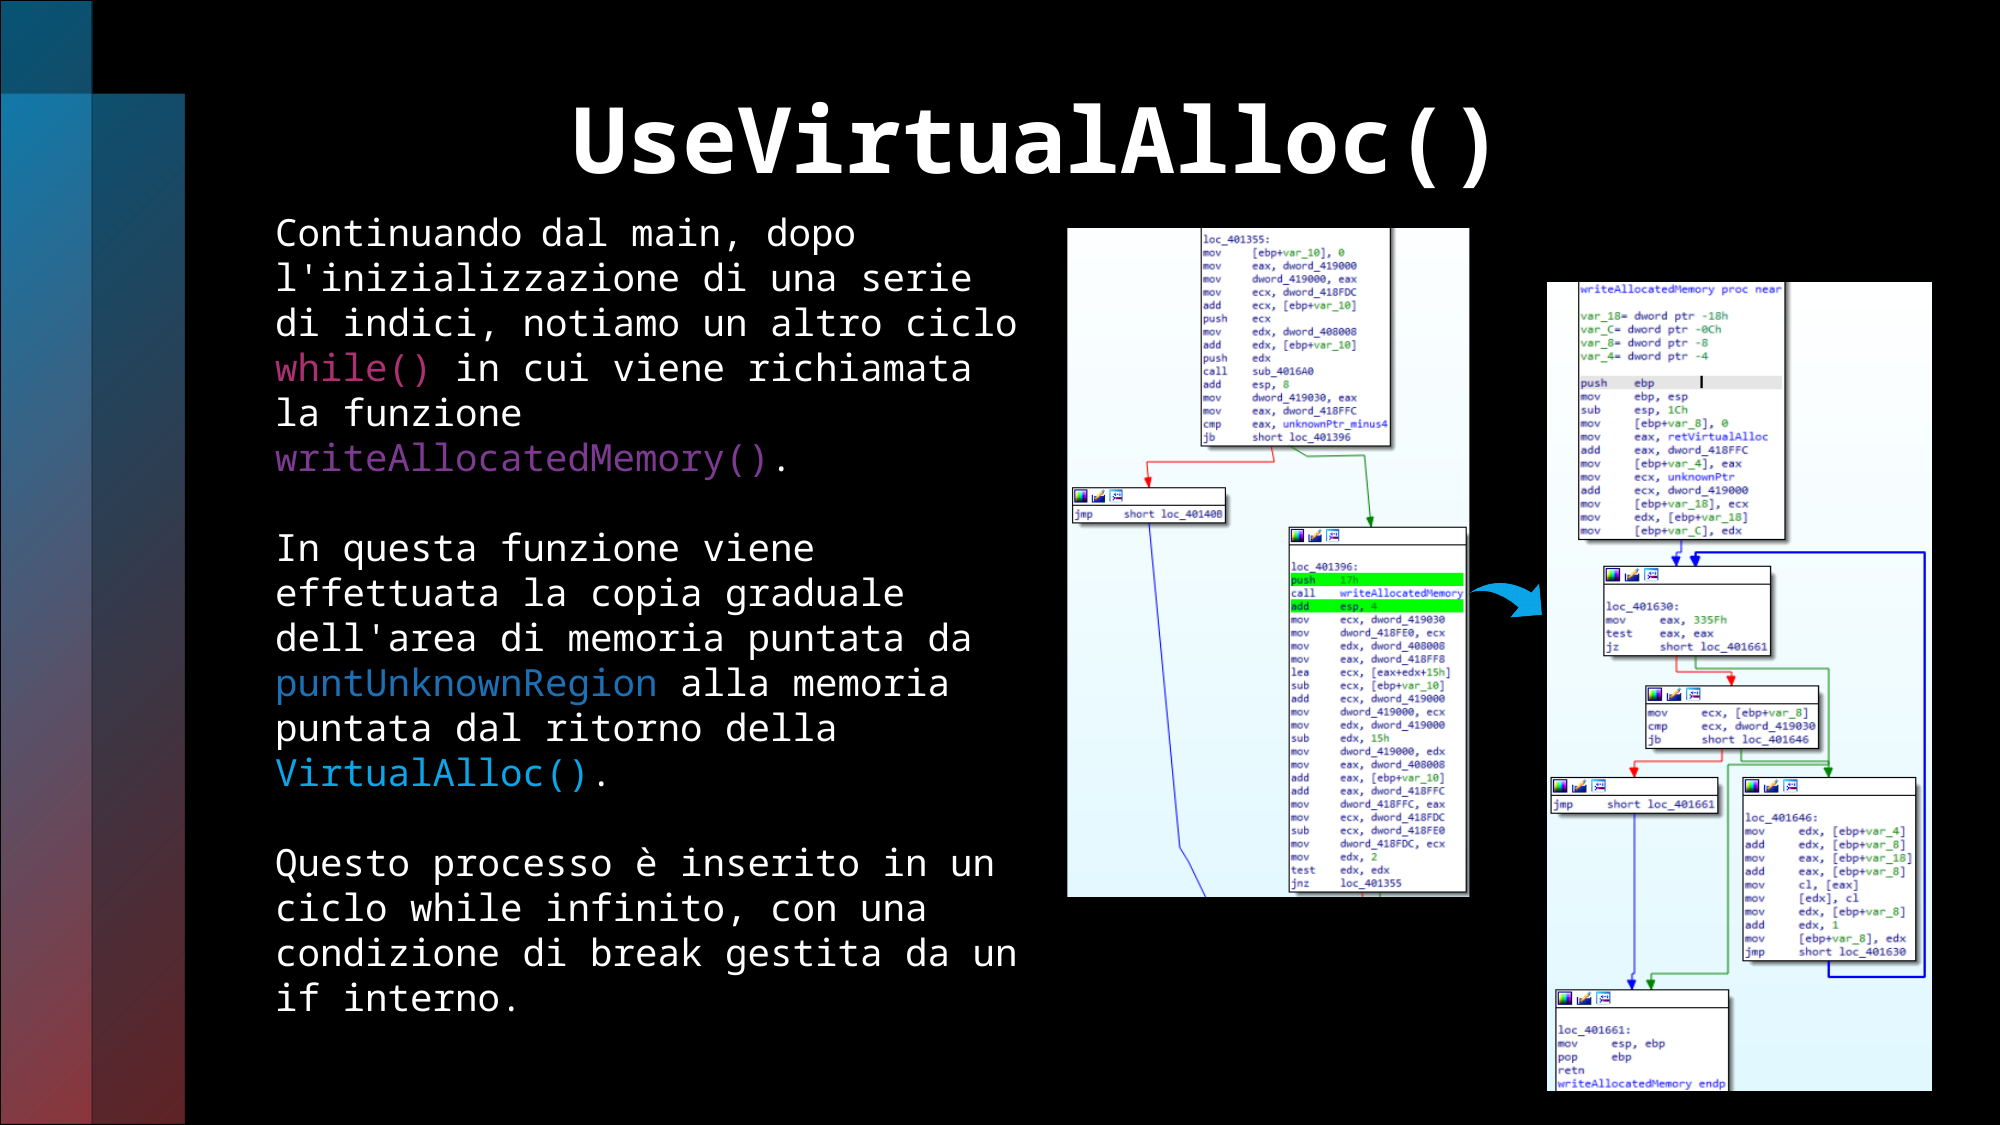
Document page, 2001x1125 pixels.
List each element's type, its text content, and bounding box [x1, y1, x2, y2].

text_box Continuando dal main, dopo l'inizializzazione di una serie di indici, notiamo un altro ciclo while() in cui viene richiamata la funzione writeAllocatedMemory(). In questa funzione viene effettuata la copia graduale dell'area di memoria puntata da puntUnknownRegion alla memoria puntata dal ritorno della VirtualAlloc(). Questo processo è inserito in un ciclo while infinito, con una condizione di break gestita da un if interno. [260, 201, 1053, 1027]
picture [1067, 228, 1932, 1091]
title UseVirtualAlloc() [260, 74, 1817, 329]
